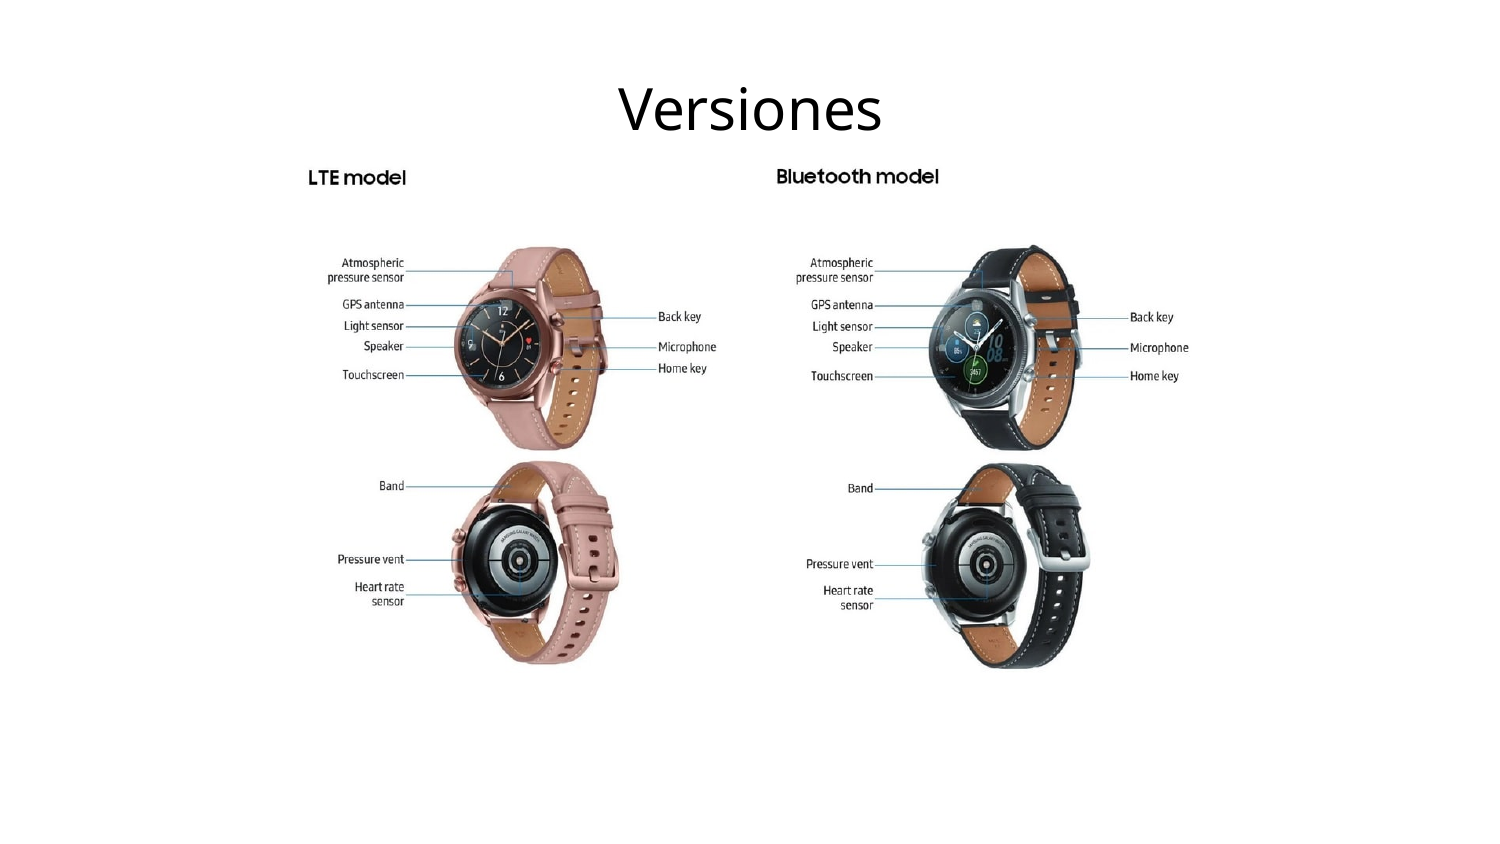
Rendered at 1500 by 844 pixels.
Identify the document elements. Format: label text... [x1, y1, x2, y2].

text_box Versiones [117, 67, 1385, 147]
picture [279, 156, 1221, 687]
